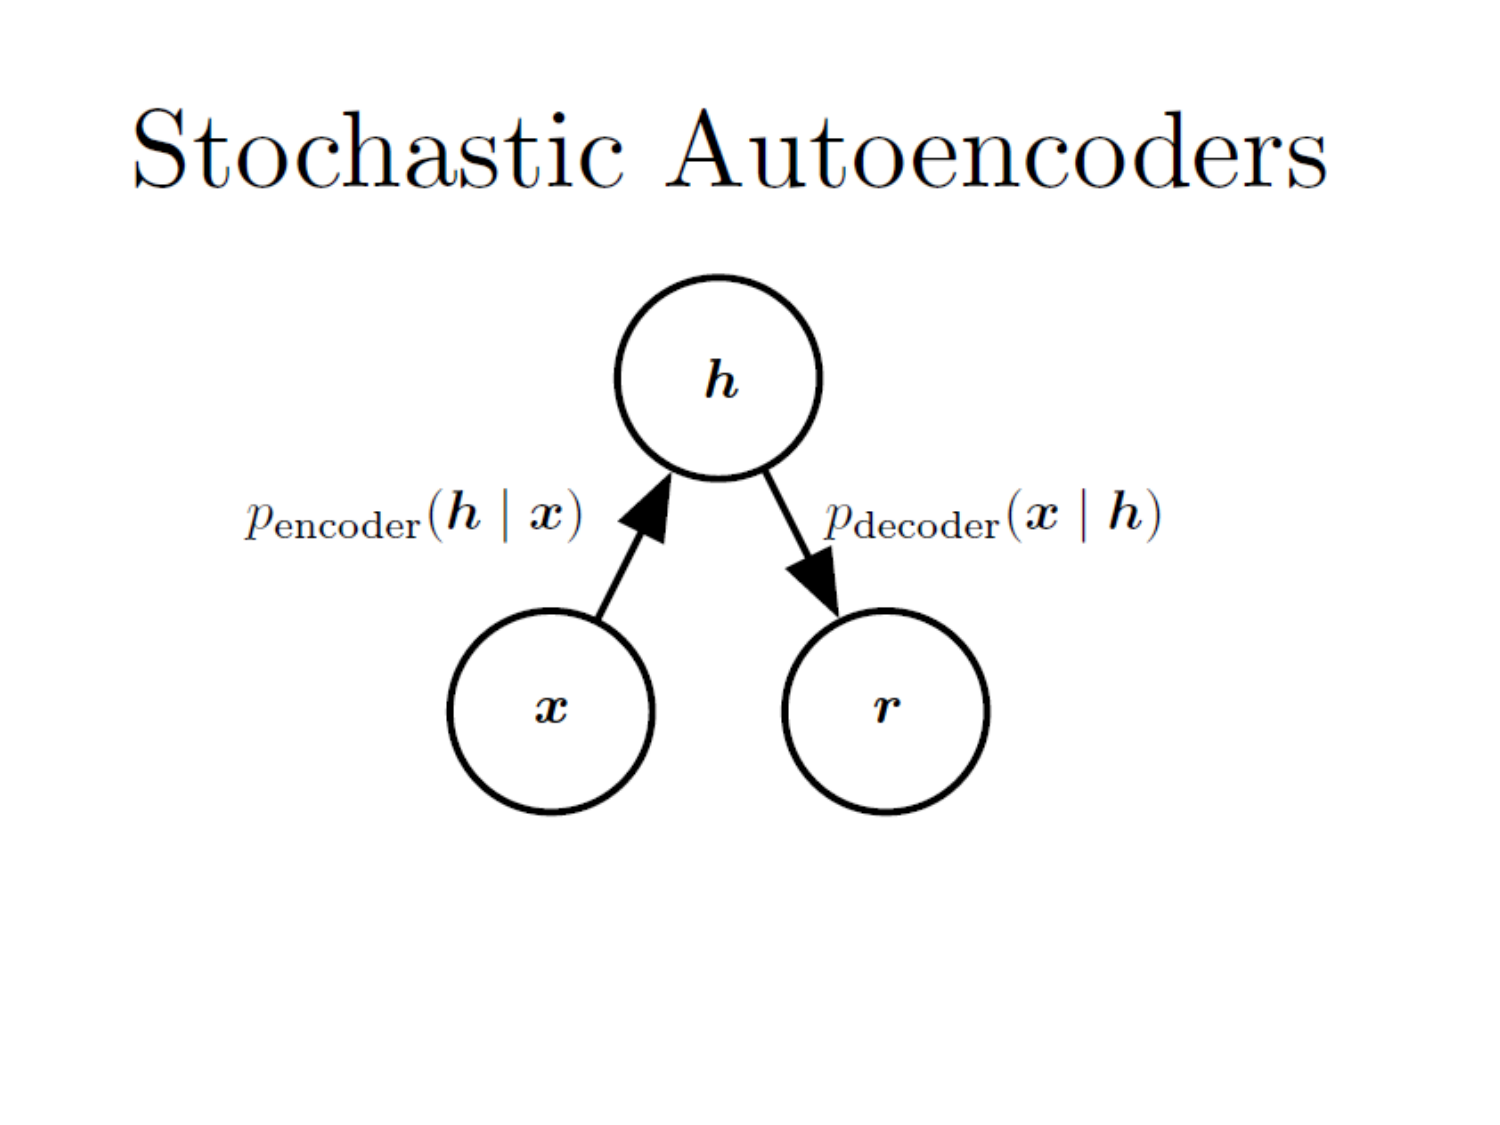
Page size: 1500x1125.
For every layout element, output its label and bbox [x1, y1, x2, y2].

picture [111, 89, 1382, 858]
